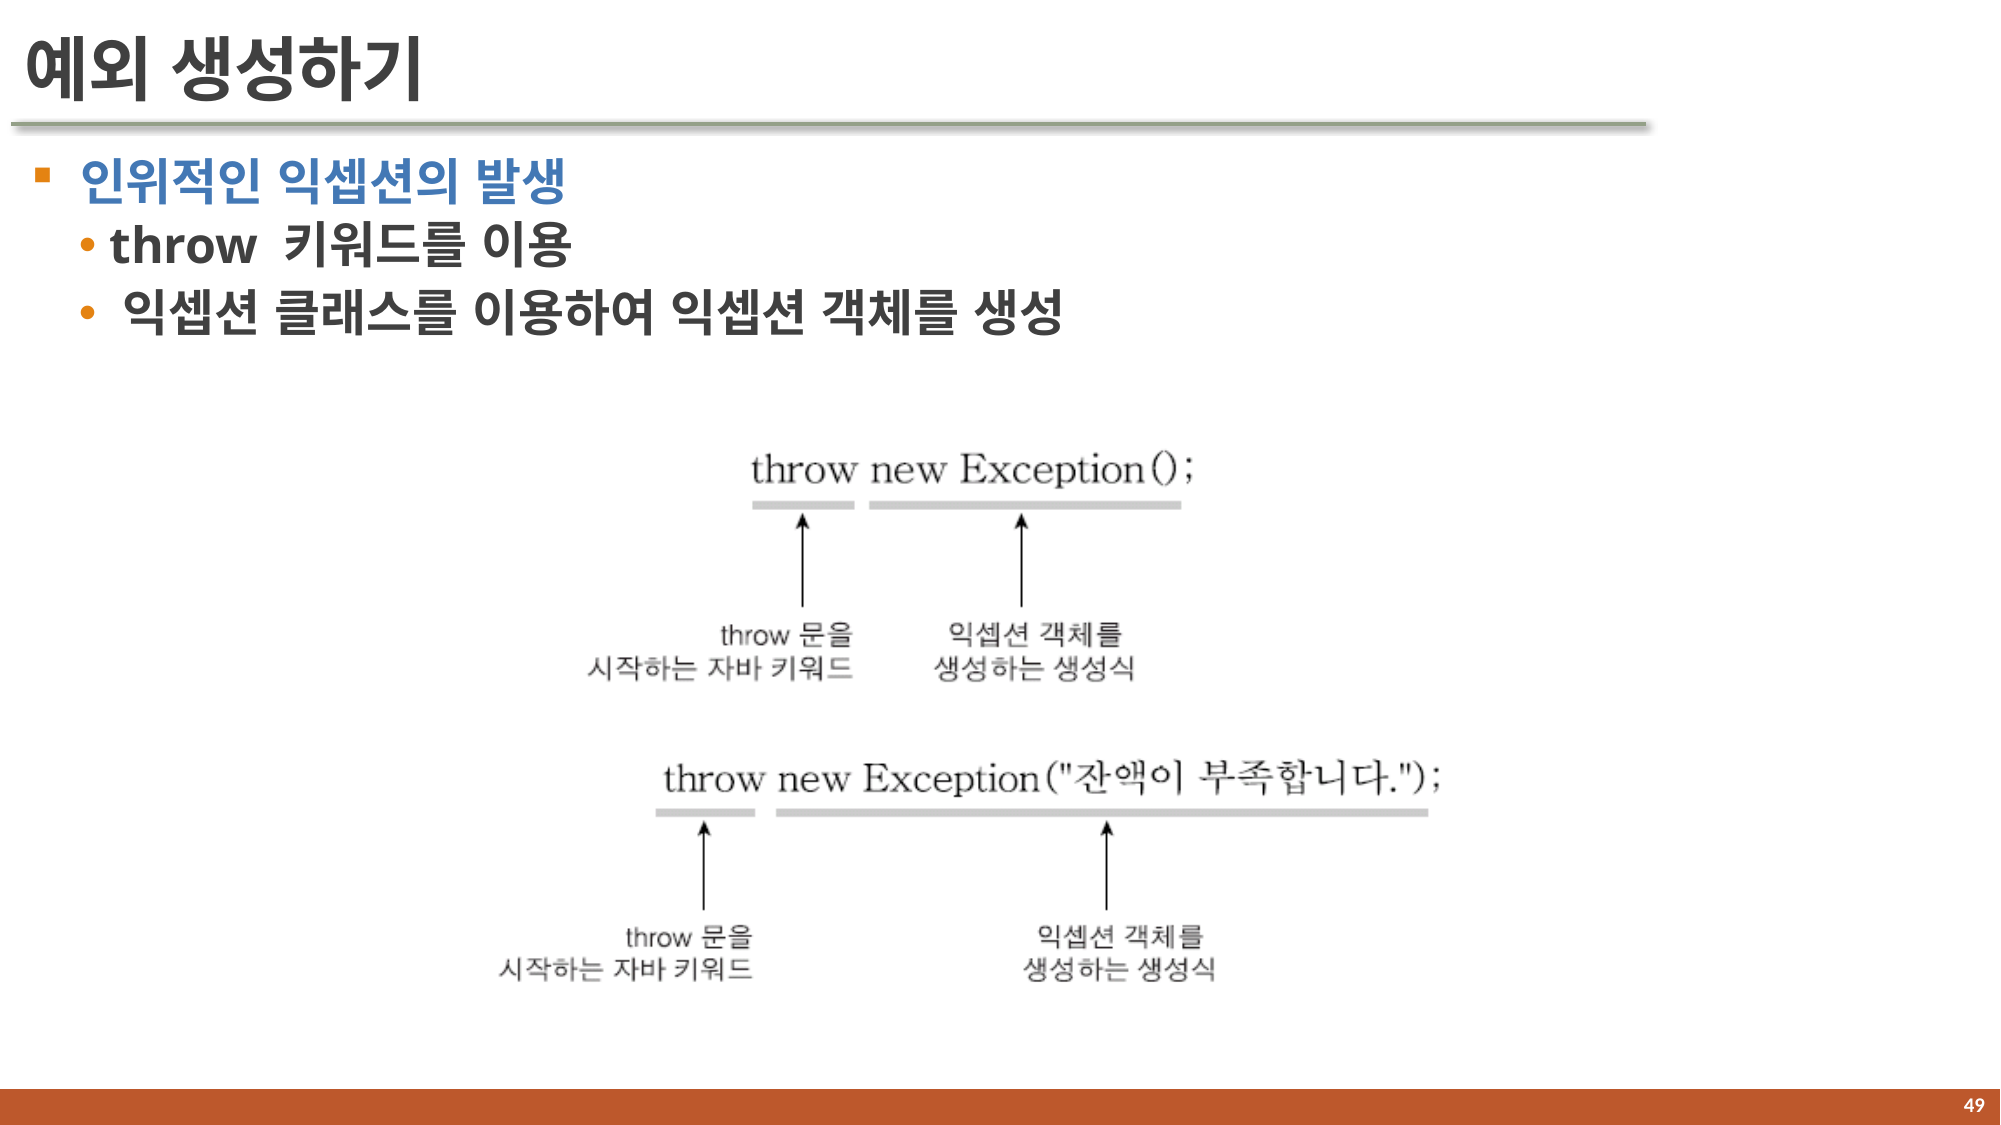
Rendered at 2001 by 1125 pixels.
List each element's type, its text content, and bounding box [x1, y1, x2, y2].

title 예외 생성하기 [9, 17, 1660, 118]
picture [479, 739, 1474, 1018]
picture [562, 429, 1221, 711]
slide_number 48 [1784, 1083, 2000, 1125]
list 인위적인 익셉션의 발생 throw 키워드를 이용 익셉션 클래스를 이용하여 익셉션 객체를 생성 [31, 149, 1945, 1067]
